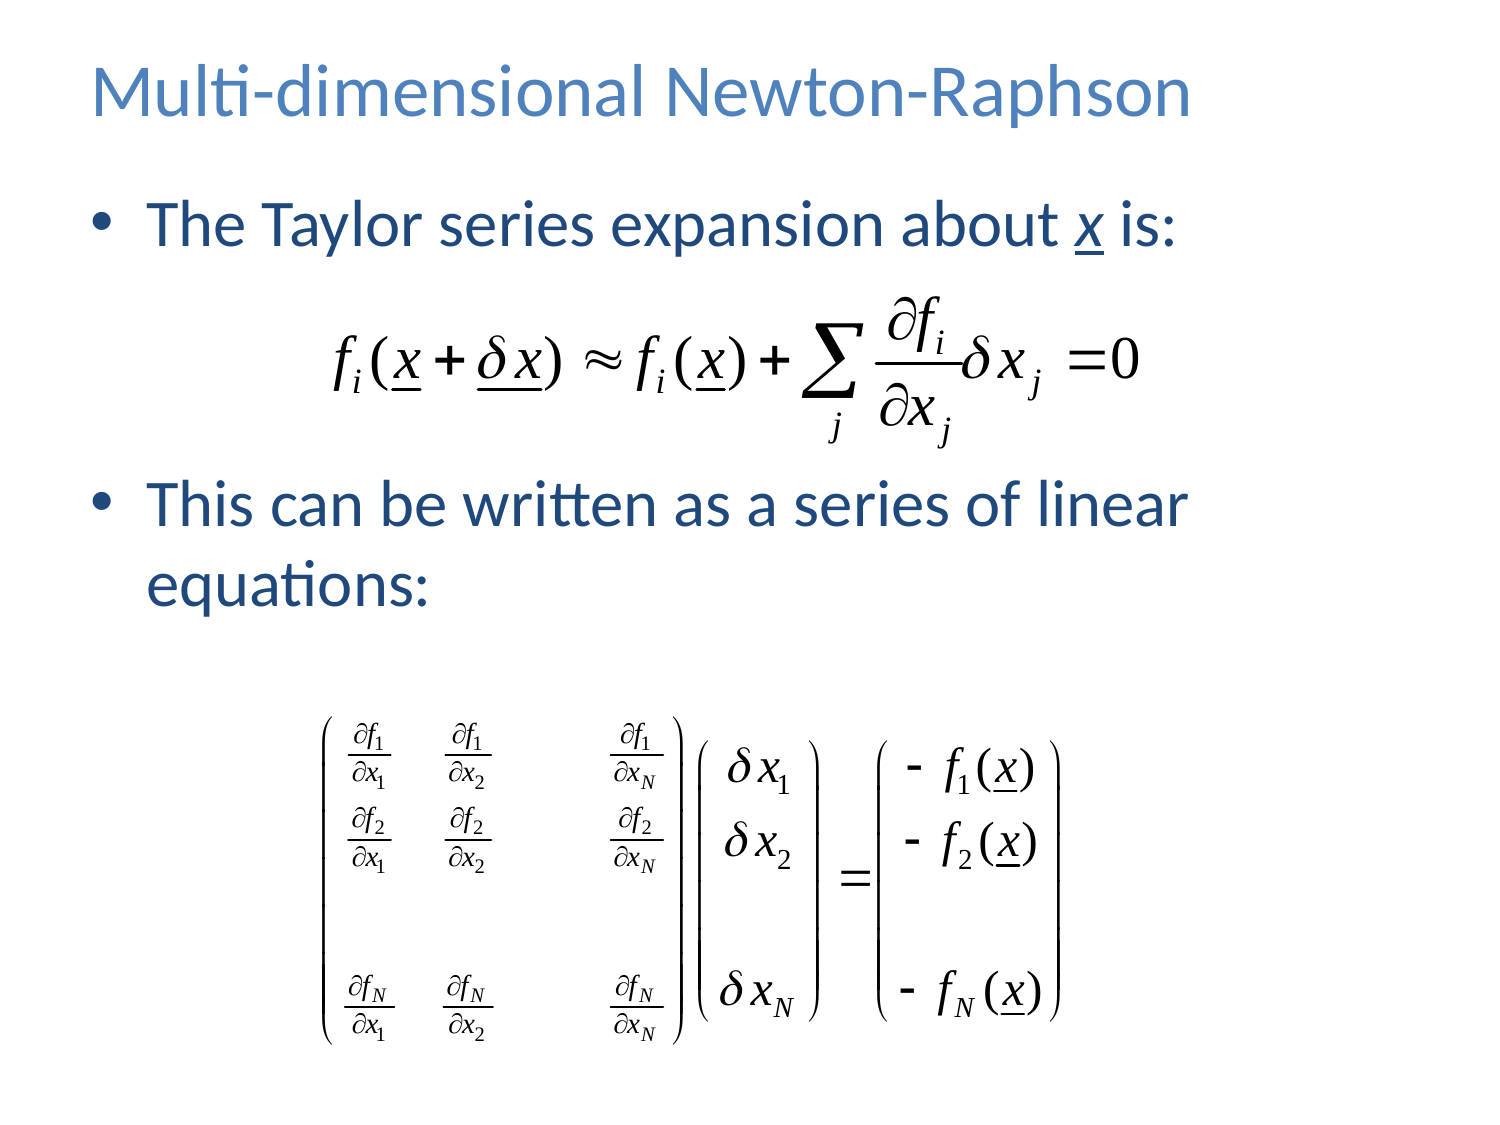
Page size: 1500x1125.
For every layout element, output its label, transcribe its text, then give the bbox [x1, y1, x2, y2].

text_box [312, 281, 1151, 460]
list The Taylor series expansion about x is: This can be written as a series of linear equations: [75, 172, 1425, 1090]
title Multi-dimensional Newton-Raphson [75, 30, 1425, 144]
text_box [312, 707, 1076, 1055]
